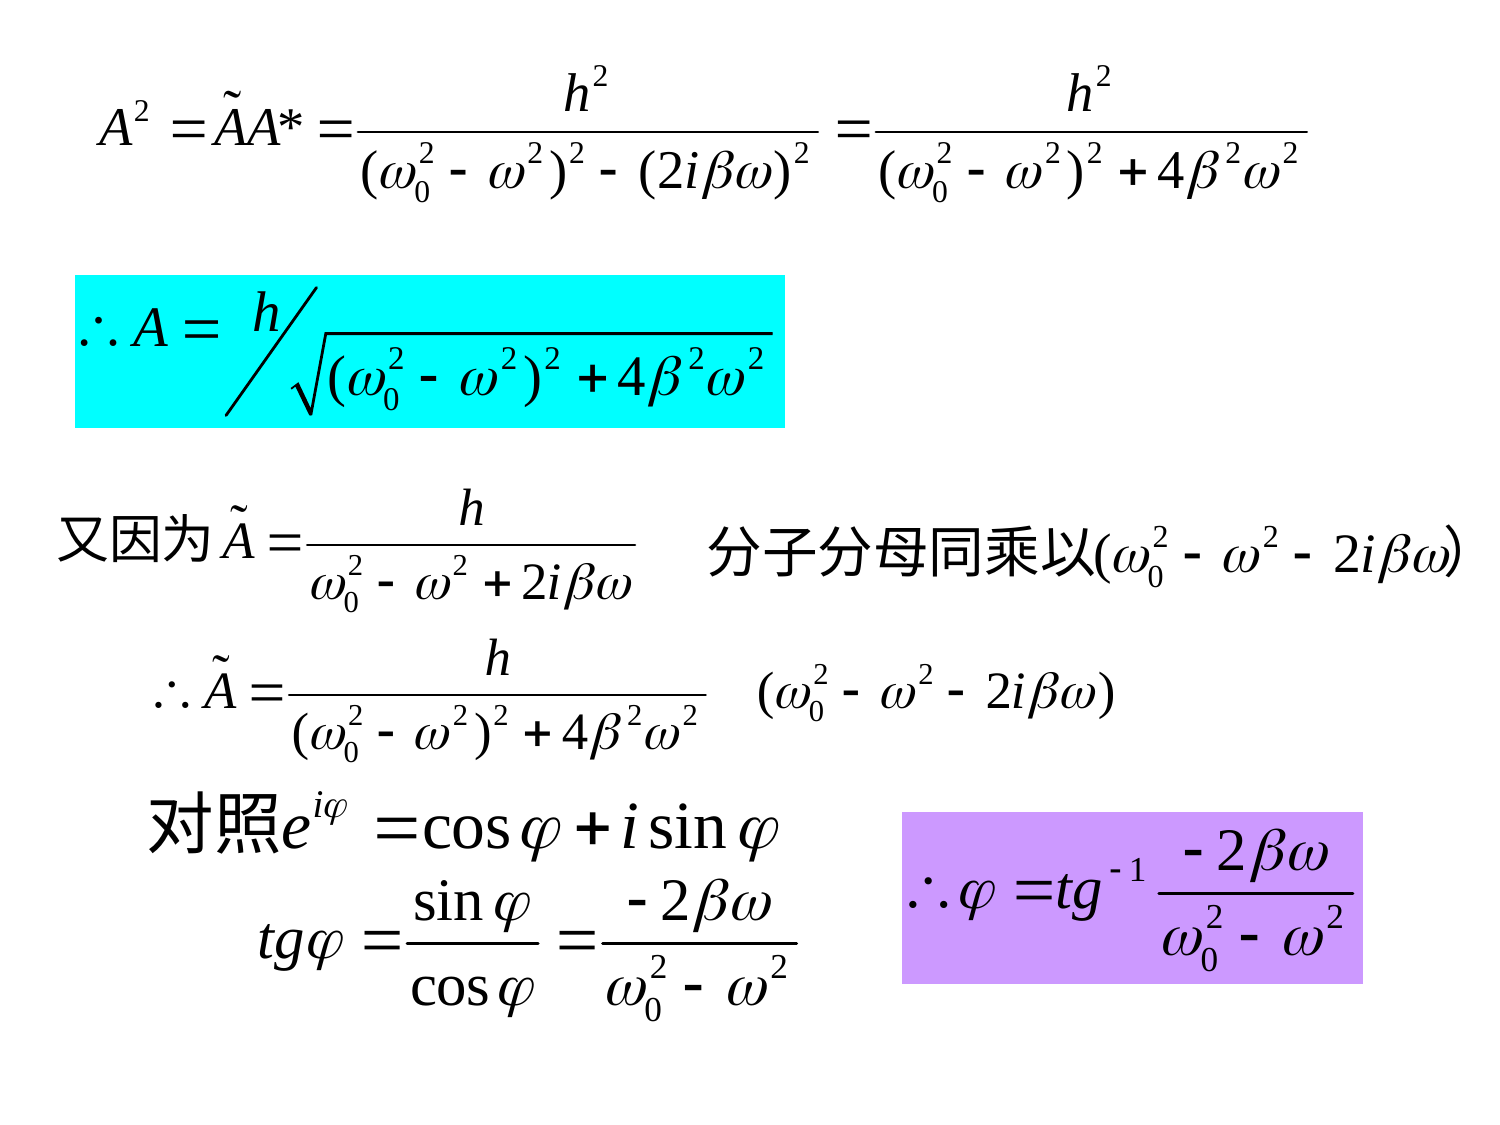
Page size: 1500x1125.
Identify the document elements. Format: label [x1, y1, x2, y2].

text_box [902, 812, 1364, 984]
text_box [74, 274, 785, 428]
text_box [699, 512, 1478, 601]
text_box [87, 49, 1317, 214]
text_box [49, 474, 719, 624]
text_box [149, 624, 1123, 774]
text_box [137, 774, 791, 877]
text_box [249, 862, 807, 1034]
